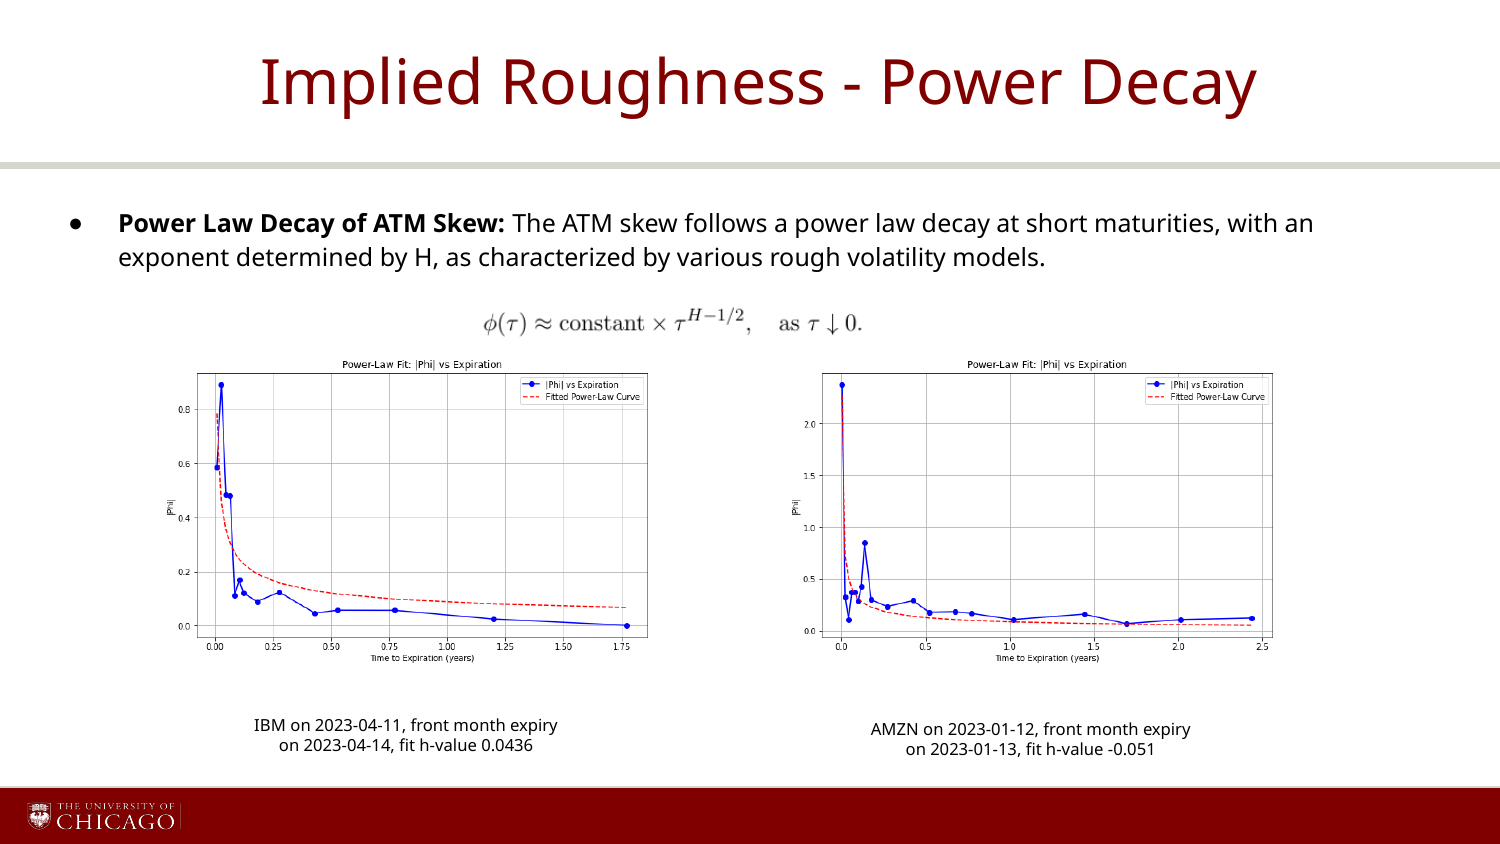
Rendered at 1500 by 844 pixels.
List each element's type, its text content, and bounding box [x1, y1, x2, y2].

text_box IBM on 2023-04-11, front month expiry on 2023-04-14, fit h-value 0.0436 [230, 700, 582, 771]
title Implied Roughness - Power Decay [0, 0, 1500, 169]
picture [160, 354, 653, 668]
text_box Power Law Decay of ATM Skew: The ATM skew follows a power law decay at short maturities, with an exponent determined by H, as characterized by various rough volatility models. [28, 187, 1339, 743]
picture [414, 287, 906, 352]
picture [11, 788, 184, 844]
picture [785, 354, 1277, 668]
text_box AMZN on 2023-01-12, front month expiry on 2023-01-13, fit h-value -0.051 [855, 703, 1207, 774]
